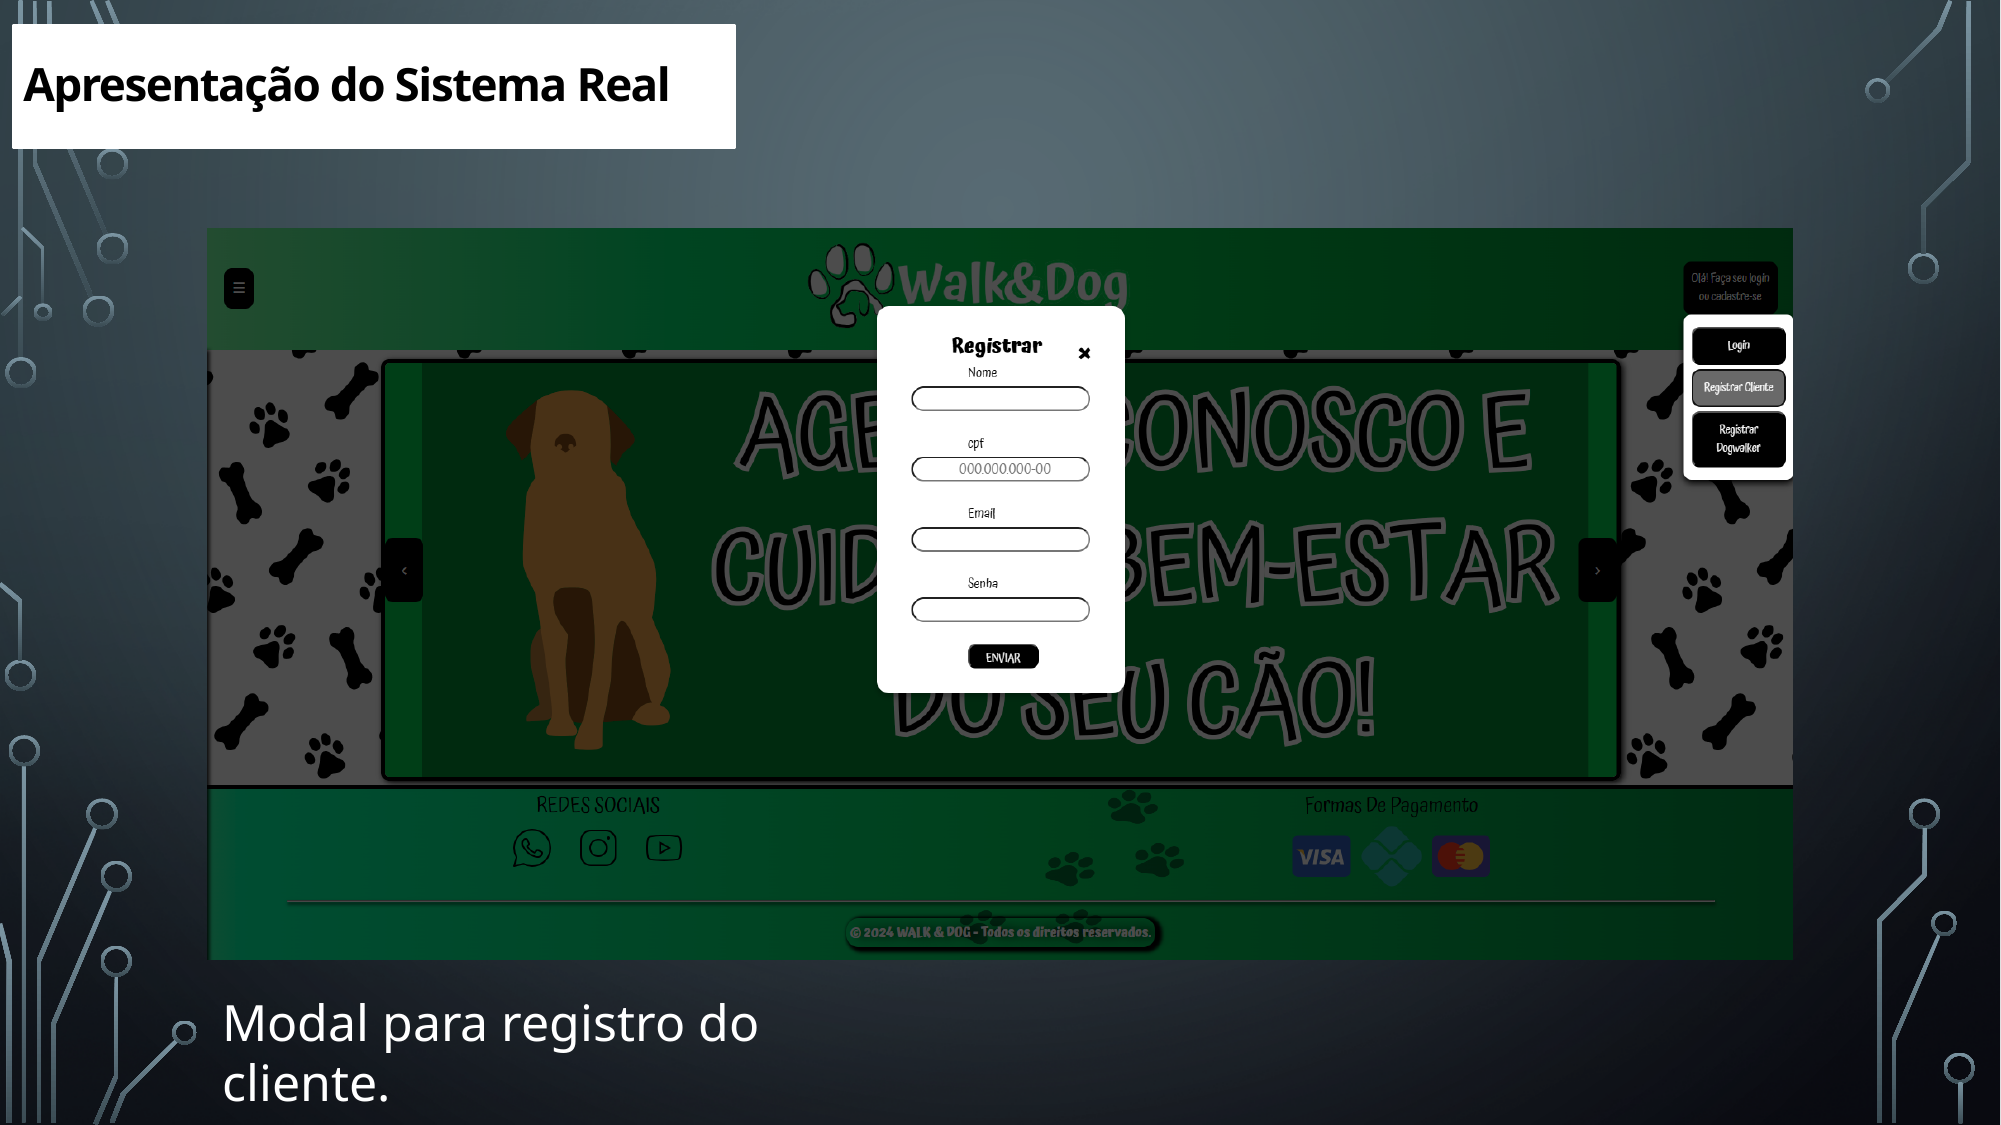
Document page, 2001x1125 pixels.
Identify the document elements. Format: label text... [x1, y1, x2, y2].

picture [207, 228, 1793, 960]
text_box [12, 24, 736, 149]
text_box Apresentação do Sistema Real [23, 54, 699, 112]
text_box Modal para registro do cliente. [207, 983, 943, 1119]
